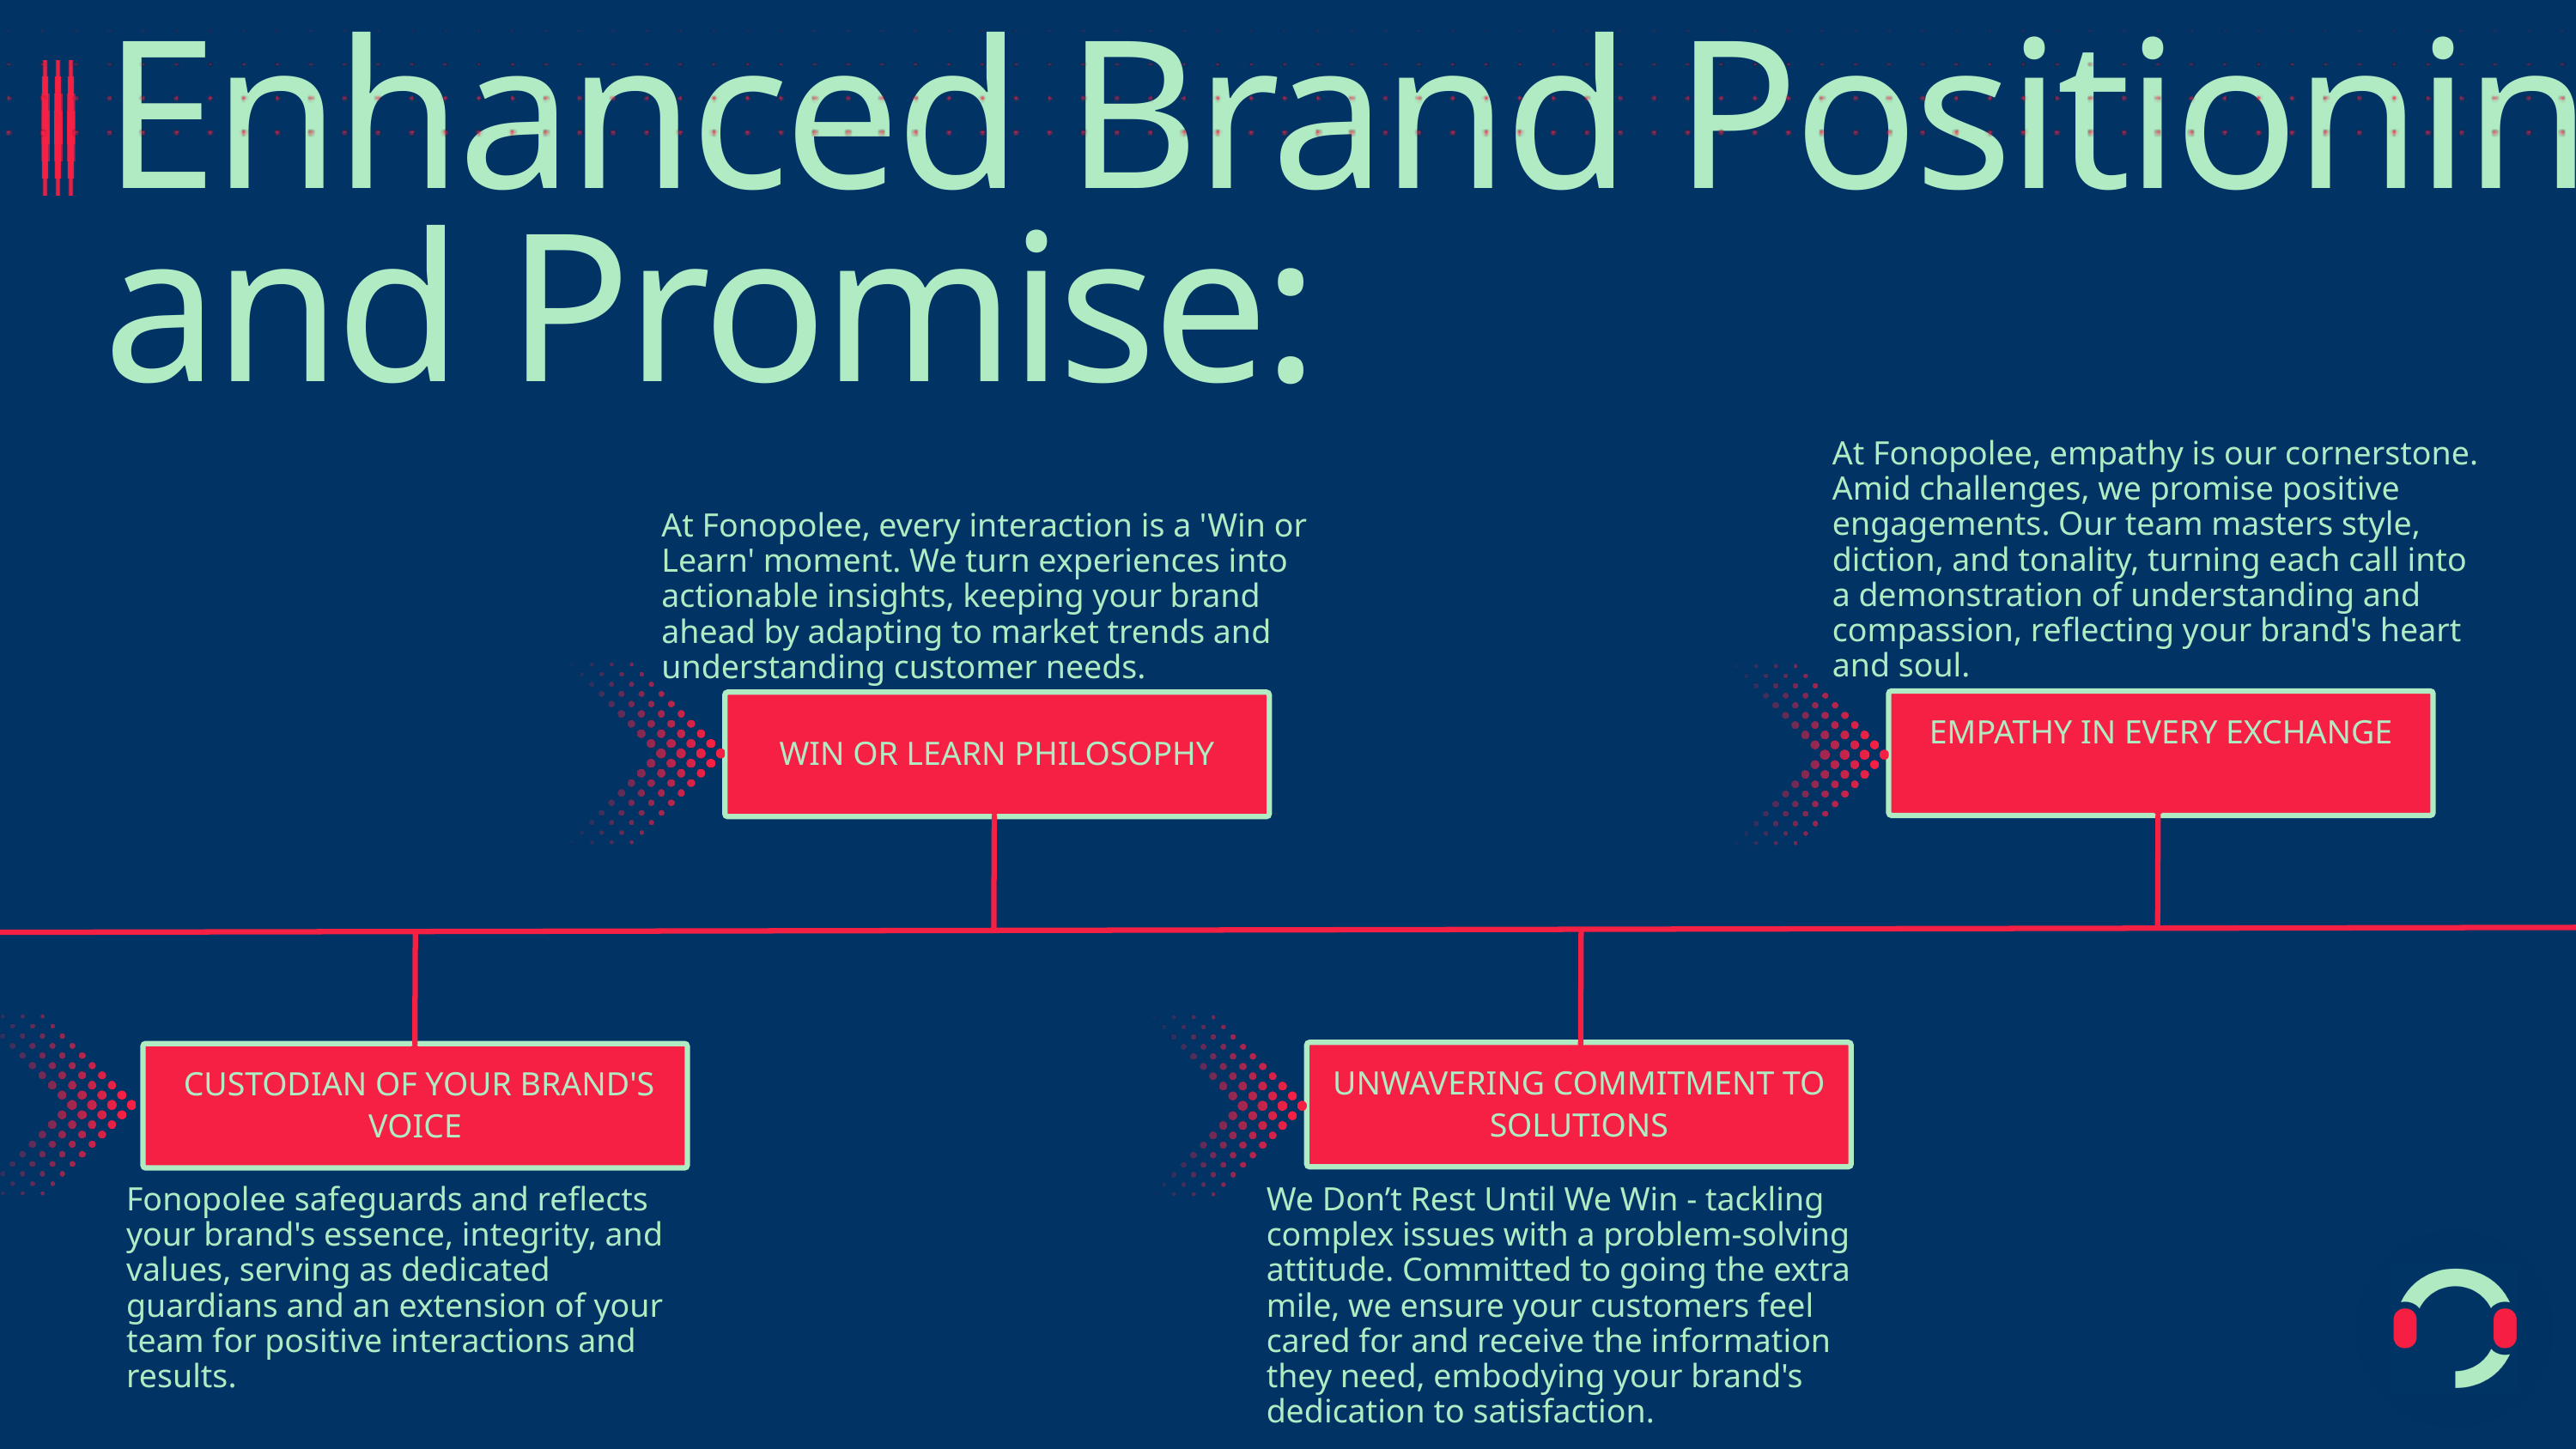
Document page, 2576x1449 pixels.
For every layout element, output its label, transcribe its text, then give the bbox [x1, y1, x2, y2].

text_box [1306, 1042, 1852, 1167]
text_box [1151, 1015, 1307, 1197]
text_box Fonopolee safeguards and reflects your brand's essence, integrity, and values, serving as dedicated guardians and an extension of your team for positive interactions and results. [126, 1181, 705, 1395]
text_box [0, 1014, 137, 1196]
text_box We Don’t Rest Until We Win - tackling complex issues with a problem-solving attitude. Committed to going the extra mile, we ensure your customers feel cared for and receive the information they need, embodying your brand's dedication to satisfaction. [1266, 1181, 1896, 1430]
text_box [41, 154, 76, 196]
text_box [569, 662, 726, 845]
text_box At Fonopolee, empathy is our cornerstone. Amid challenges, we promise positive engagements. Our team masters style, diction, and tonality, turning each call into a demonstration of understanding and compassion, reflecting your brand's heart and soul. [1832, 435, 2483, 684]
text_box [724, 692, 1270, 817]
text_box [2355, 1230, 2554, 1428]
text_box [0, 0, 2576, 154]
text_box [1734, 664, 1889, 846]
text_box At Fonopolee, every interaction is a 'Win or Learn' moment. We turn experiences into actionable insights, keeping your brand ahead by adapting to market trends and understanding customer needs. [661, 507, 1333, 686]
text_box Enhanced Brand Positioning and Promise: [103, 154, 2576, 616]
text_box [1888, 690, 2433, 816]
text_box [143, 1043, 688, 1168]
